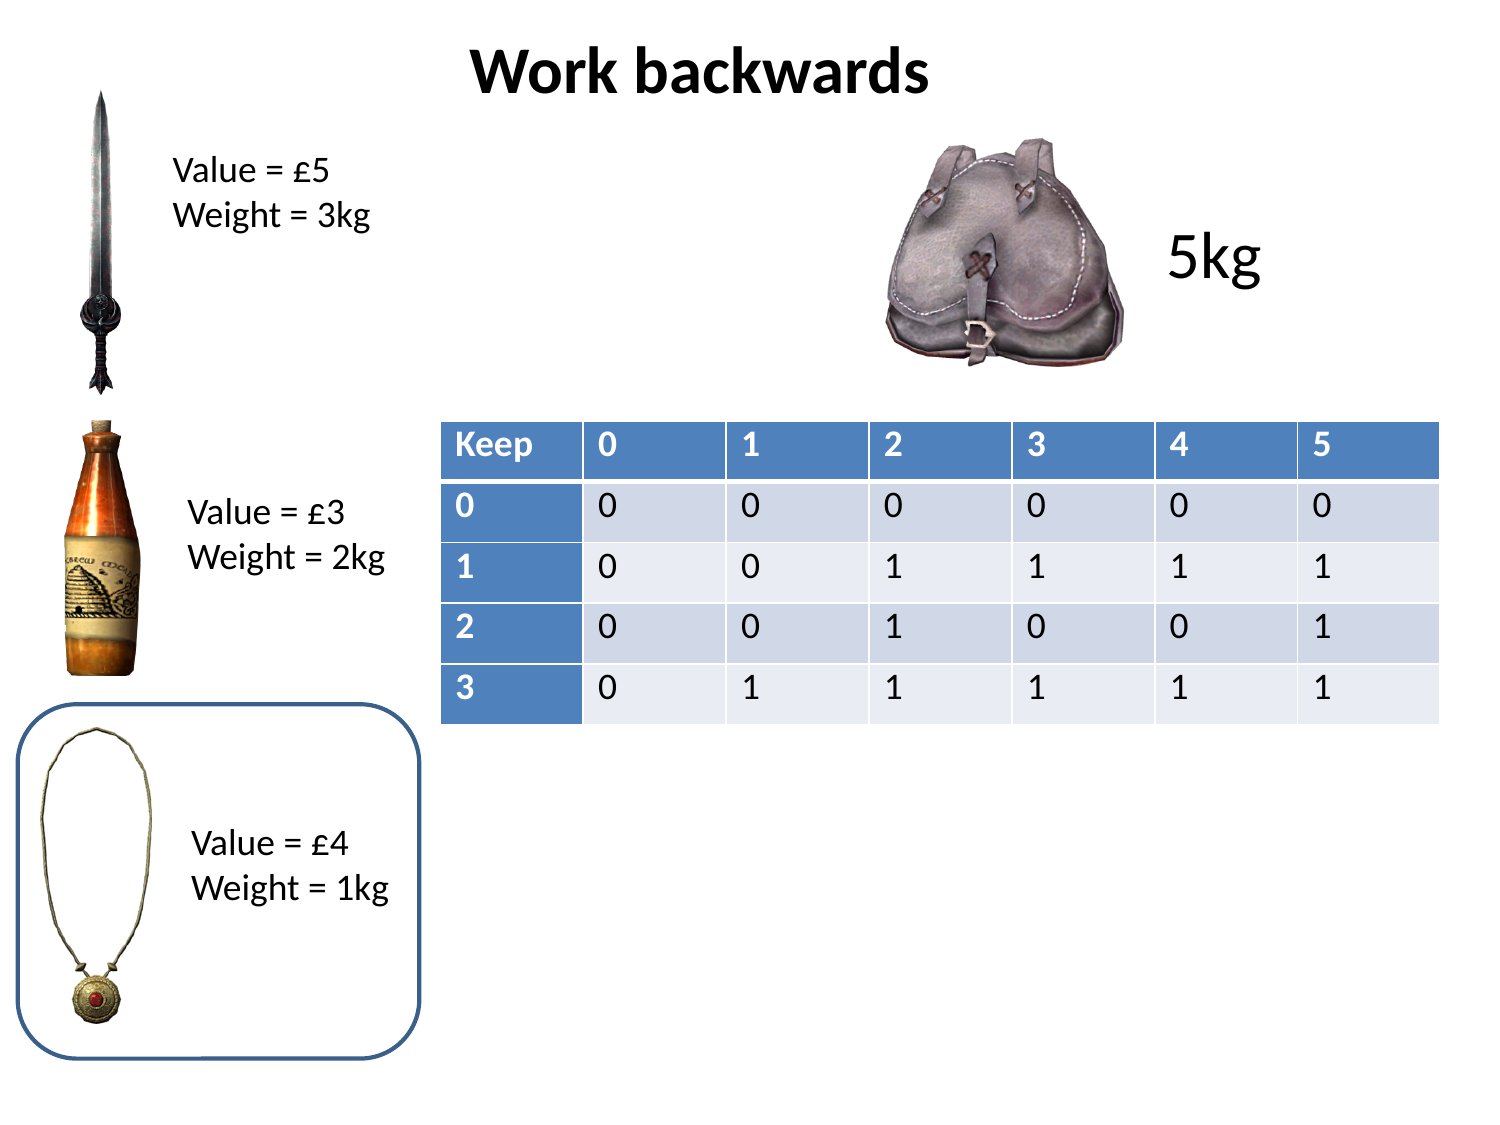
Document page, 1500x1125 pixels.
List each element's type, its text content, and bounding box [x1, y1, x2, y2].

table_header 4 [1156, 422, 1297, 479]
table_cell 1 [1013, 665, 1154, 724]
table_cell 1 [727, 665, 868, 724]
table_header 0 [584, 422, 725, 479]
text_box Value = £5 Weight = 3kg [158, 137, 386, 242]
table_cell 1 [1156, 665, 1297, 724]
table_cell 0 [584, 665, 725, 724]
table_header 3 [1013, 422, 1154, 479]
text_box 5kg [1151, 204, 1329, 300]
table_cell 1 [441, 543, 582, 602]
text_box Value = £3 Weight = 2kg [172, 479, 401, 585]
table_cell 0 [584, 543, 725, 602]
picture [879, 137, 1129, 368]
picture [39, 727, 152, 1024]
table_header 5 [1298, 422, 1439, 479]
table_cell 0 [727, 604, 868, 663]
table_cell 1 [1298, 604, 1439, 663]
table_cell 0 [727, 484, 868, 542]
text_box Work backwards [454, 19, 975, 114]
table_header Keep [441, 422, 582, 479]
table_header 2 [870, 422, 1011, 479]
table_cell 0 [584, 484, 725, 542]
table_cell 0 [1156, 604, 1297, 663]
picture [64, 420, 141, 676]
table_cell 0 [1156, 484, 1297, 542]
table_cell 0 [441, 484, 582, 542]
text_box [15, 702, 422, 1061]
table_cell 1 [1013, 543, 1154, 602]
table_cell 1 [1298, 665, 1439, 724]
picture [80, 89, 122, 395]
table_cell 0 [1298, 484, 1439, 542]
table_header 1 [727, 422, 868, 479]
table_cell 0 [727, 543, 868, 602]
table_cell 1 [1298, 543, 1439, 602]
table_cell 1 [870, 604, 1011, 663]
table_cell 0 [870, 484, 1011, 542]
table_cell 0 [1013, 604, 1154, 663]
table_cell 3 [441, 665, 582, 724]
table_cell 0 [584, 604, 725, 663]
table_cell 1 [1156, 543, 1297, 602]
table_cell 1 [870, 665, 1011, 724]
table_cell 1 [870, 543, 1011, 602]
table_cell 0 [1013, 484, 1154, 542]
table_cell 2 [441, 604, 582, 663]
